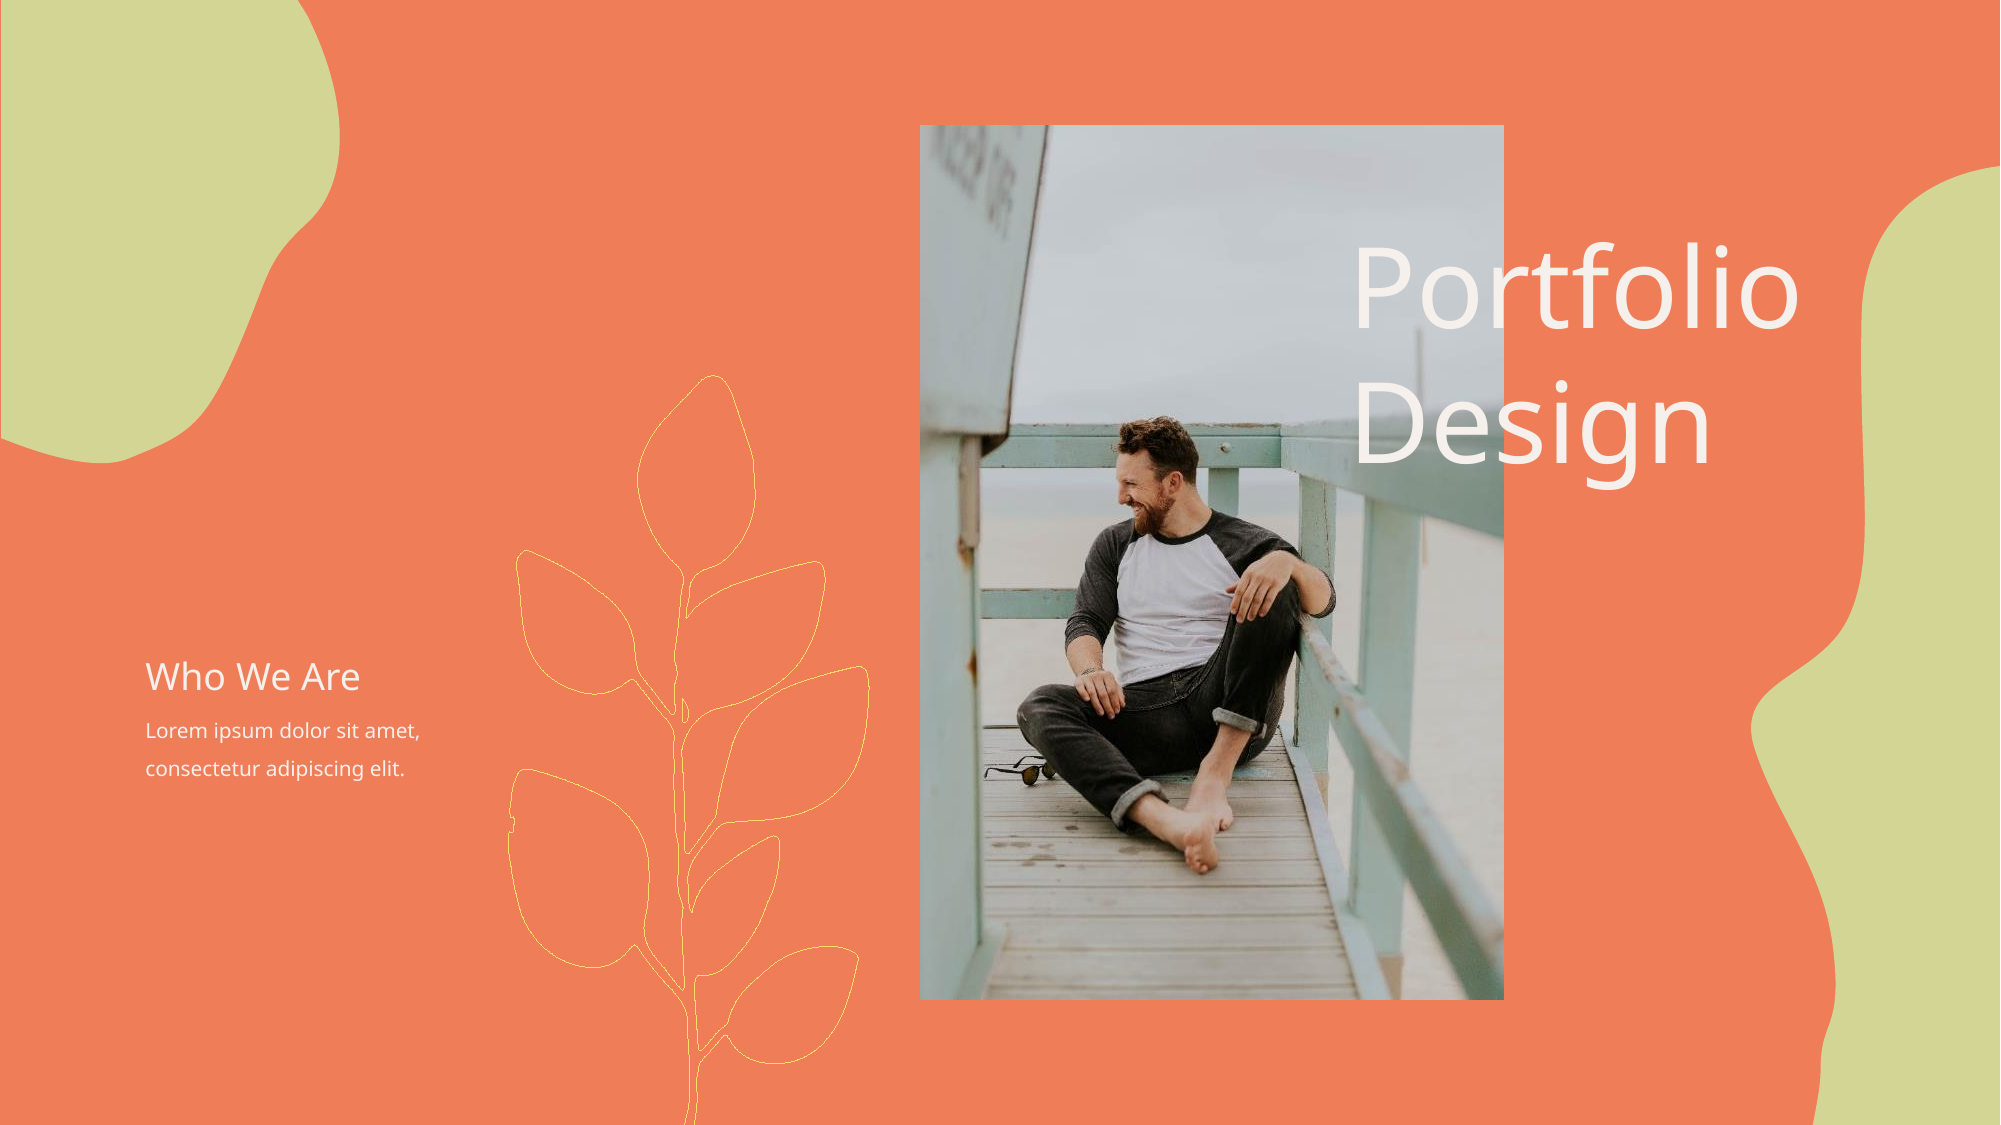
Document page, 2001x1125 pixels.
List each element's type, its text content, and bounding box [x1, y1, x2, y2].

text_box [130, 645, 468, 785]
picture [920, 125, 1504, 1000]
text_box [1903, 166, 2000, 209]
text_box [1751, 494, 2000, 1125]
text_box [1, 0, 340, 464]
text_box [508, 375, 870, 1125]
text_box Portfolio Design [1504, 209, 2000, 494]
